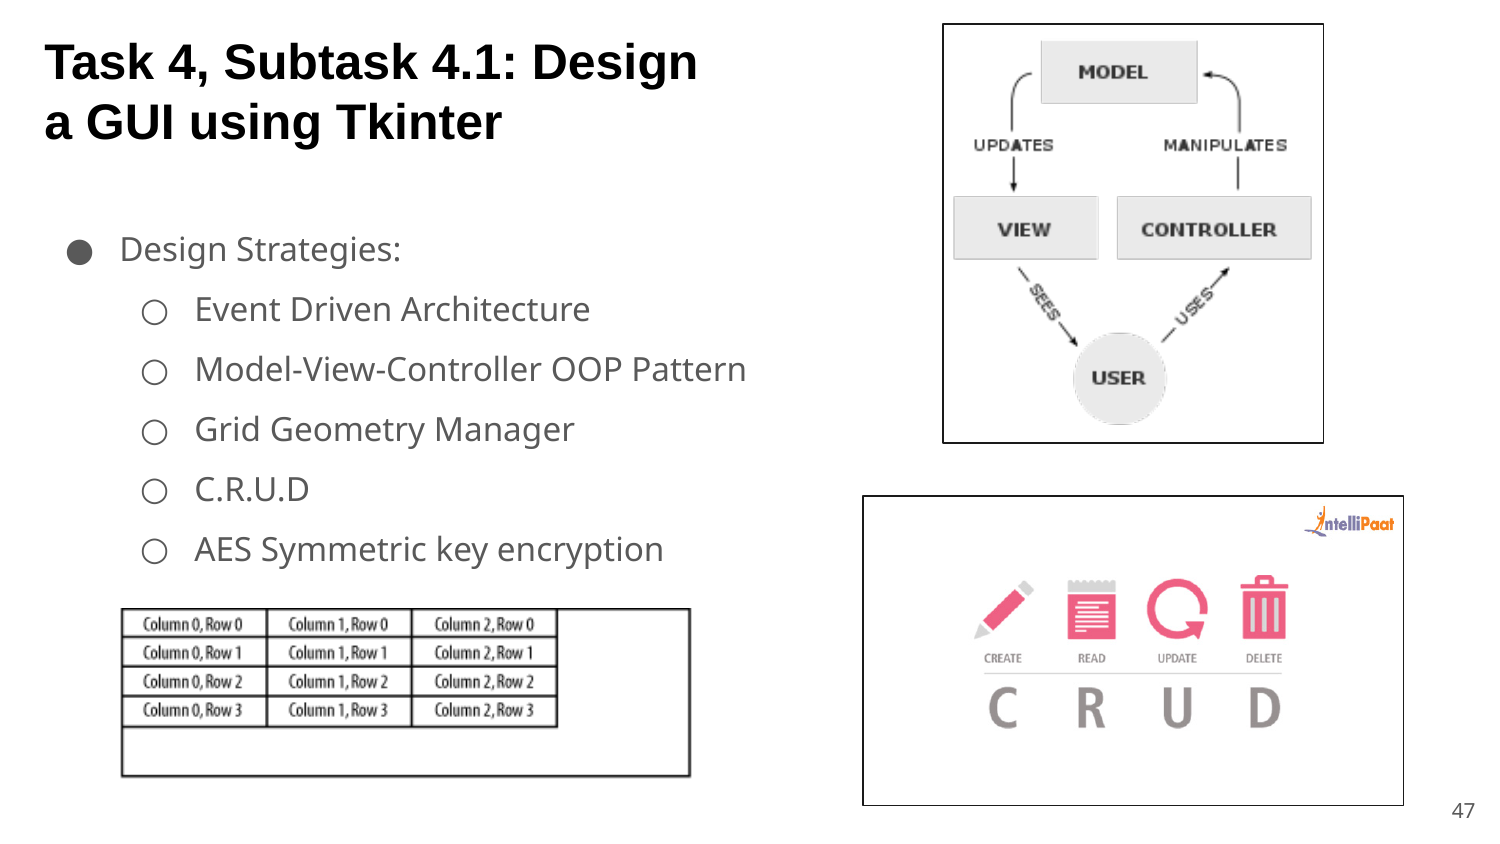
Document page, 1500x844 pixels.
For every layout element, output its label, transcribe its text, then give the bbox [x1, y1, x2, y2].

picture [943, 24, 1324, 443]
picture [863, 496, 1403, 806]
slide_number ‹#› [1400, 779, 1491, 844]
title Task 4, Subtask 4.1: Design a GUI using Tkinter [29, 14, 750, 159]
picture [120, 608, 693, 780]
text_box Design Strategies: Event Driven Architecture Model-View-Controller OOP Pattern Grid Geometry Manager C.R.U.D AES Symmetric key encryption [29, 193, 840, 566]
